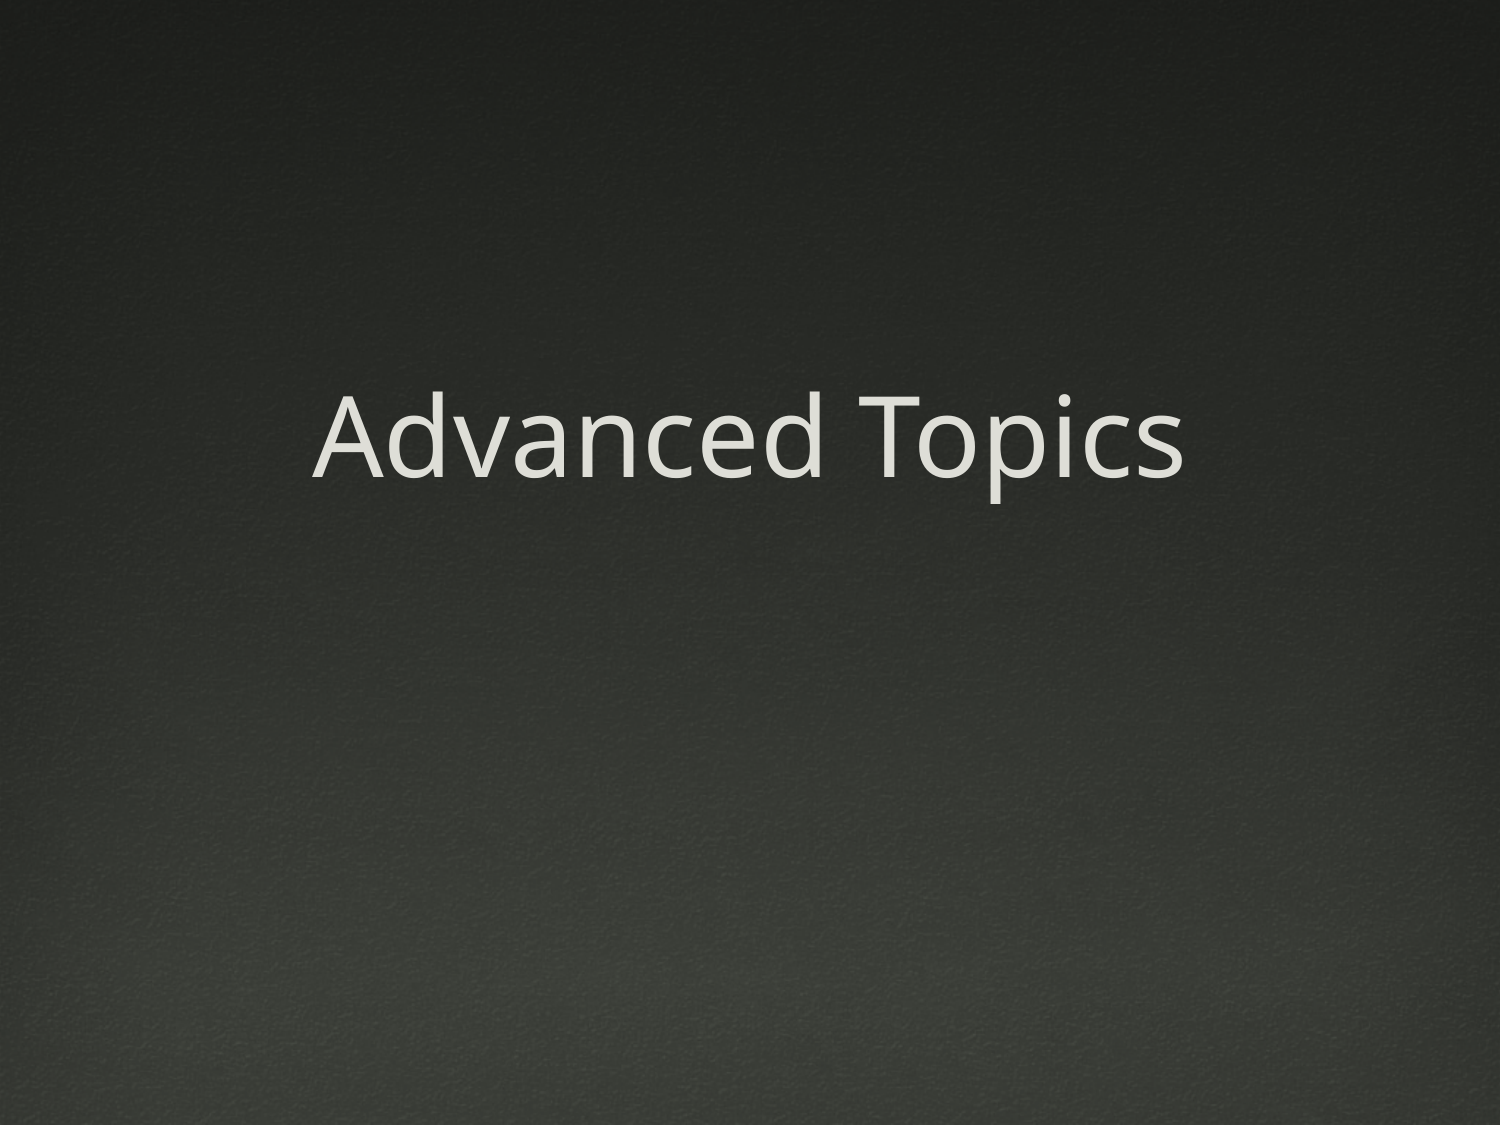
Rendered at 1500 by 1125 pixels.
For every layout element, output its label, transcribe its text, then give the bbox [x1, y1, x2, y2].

title Advanced Topics [112, 266, 1388, 508]
